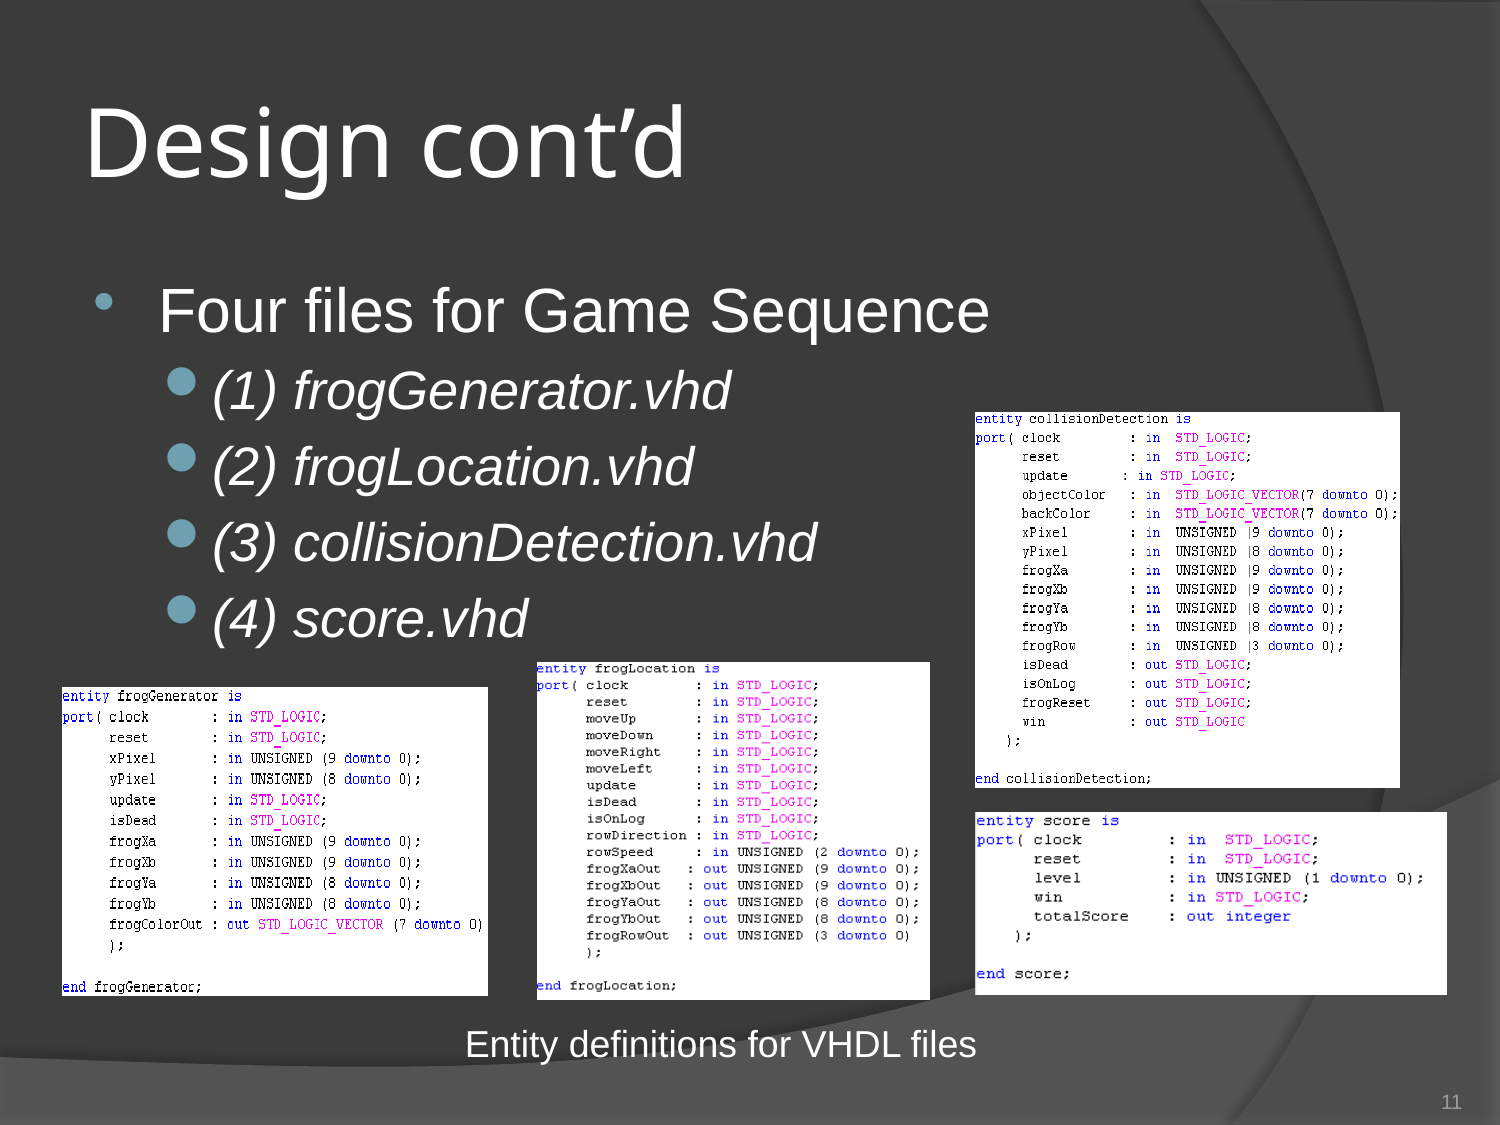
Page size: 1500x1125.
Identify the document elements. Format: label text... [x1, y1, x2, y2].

picture [974, 412, 1401, 789]
slide_number 11 [1337, 1053, 1463, 1114]
picture [537, 662, 930, 1001]
picture [62, 687, 488, 996]
list Four files for Game Sequence (1) frogGenerator.vhd (2) frogLocation.vhd (3) collisionDetection.vhd (4) score.vhd [75, 262, 1300, 1005]
title Design cont’d [75, 45, 1300, 233]
picture [974, 812, 1447, 996]
text_box Entity definitions for VHDL files [450, 1012, 1013, 1073]
